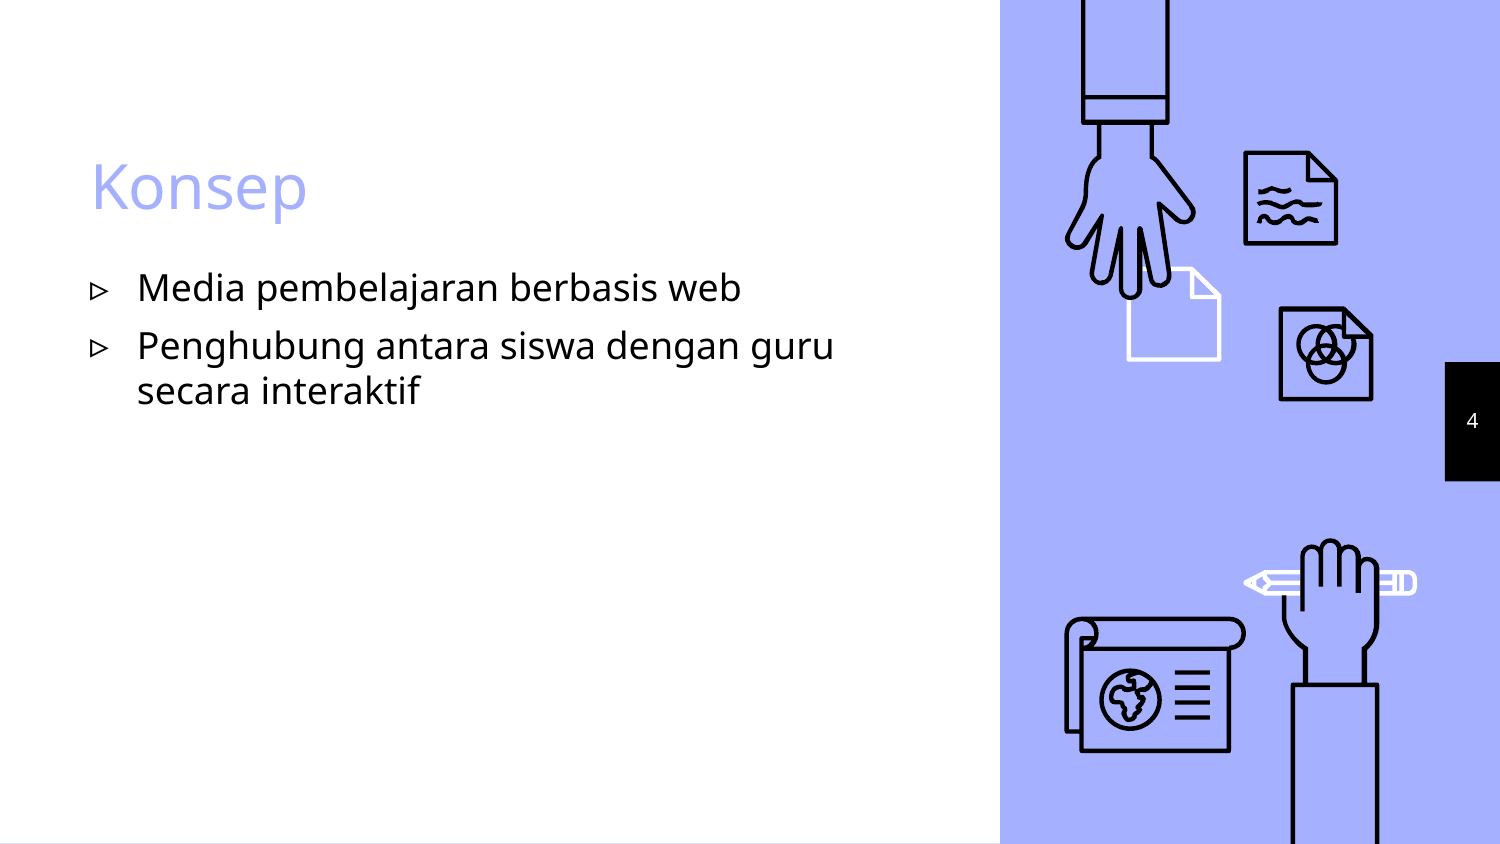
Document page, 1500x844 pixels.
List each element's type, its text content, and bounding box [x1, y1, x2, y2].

slide_number 4 [1444, 362, 1500, 482]
list Media pembelajaran berbasis web Penghubung antara siswa dengan guru secara interaktif [75, 249, 918, 637]
title Konsep [75, 96, 918, 237]
